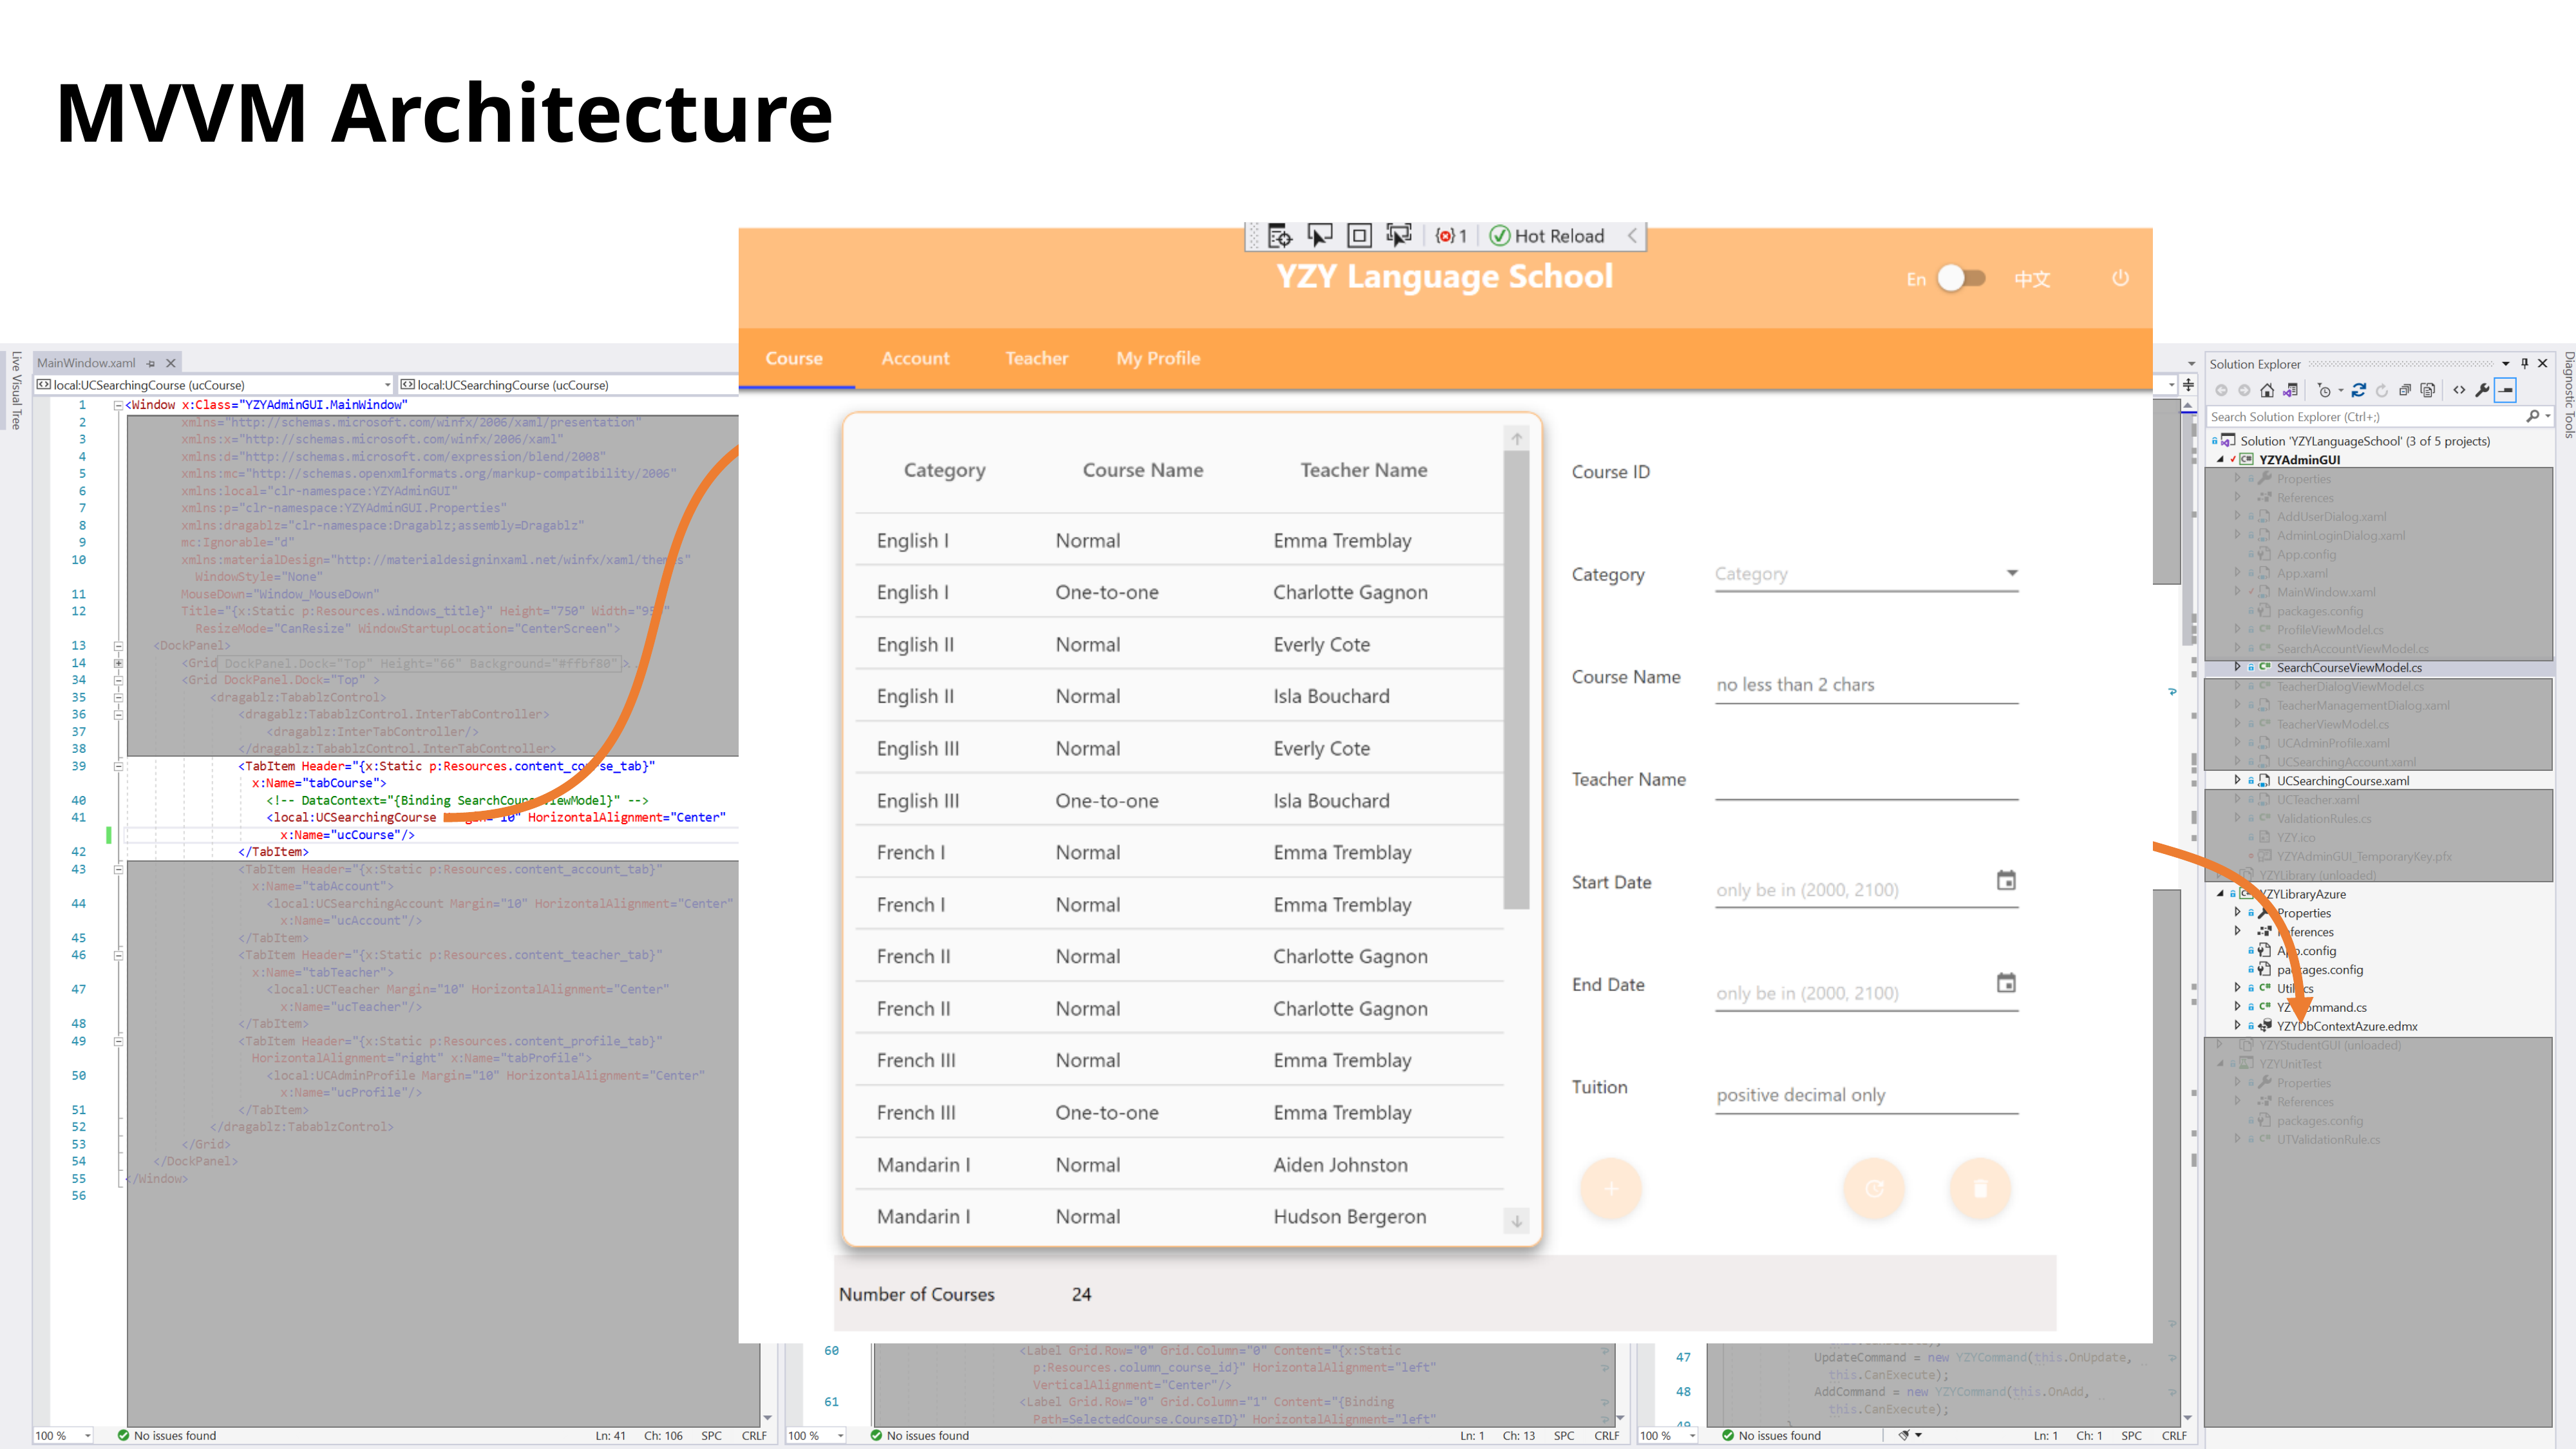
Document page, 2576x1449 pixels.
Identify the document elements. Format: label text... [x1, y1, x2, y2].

picture [0, 222, 2576, 1449]
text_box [874, 1343, 1616, 1428]
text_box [2204, 467, 2553, 1428]
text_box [2153, 694, 2335, 992]
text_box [443, 415, 738, 818]
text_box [128, 415, 760, 1428]
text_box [1707, 992, 2181, 1428]
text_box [2153, 399, 2181, 694]
title MVVM Architecture [44, 28, 1177, 204]
